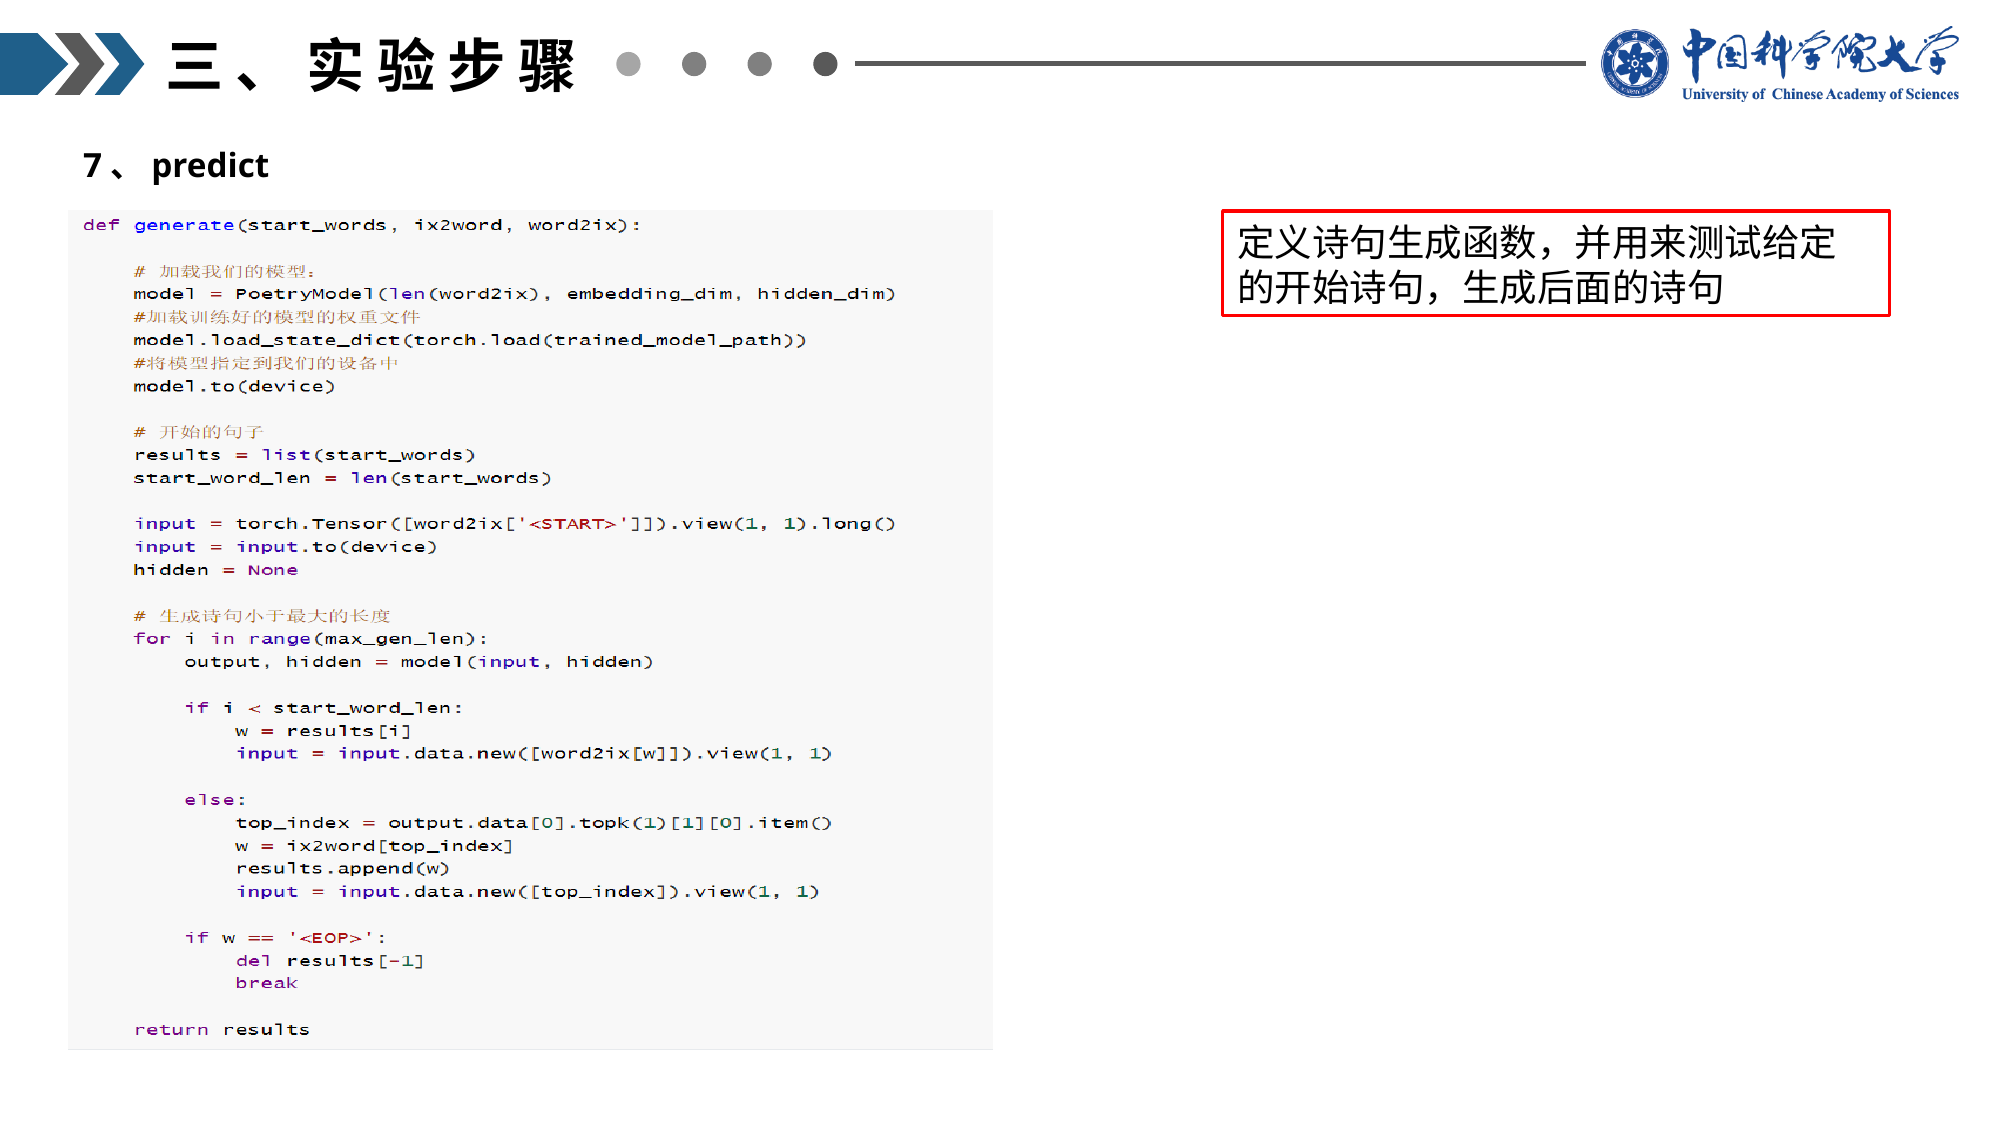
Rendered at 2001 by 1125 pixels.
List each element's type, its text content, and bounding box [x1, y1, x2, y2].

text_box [0, 21, 1959, 108]
text_box 定义诗句生成函数，并用来测试给定的开始诗句，生成后面的诗句 [1222, 211, 1890, 316]
picture [68, 210, 993, 1051]
text_box 7、predict [68, 117, 533, 192]
